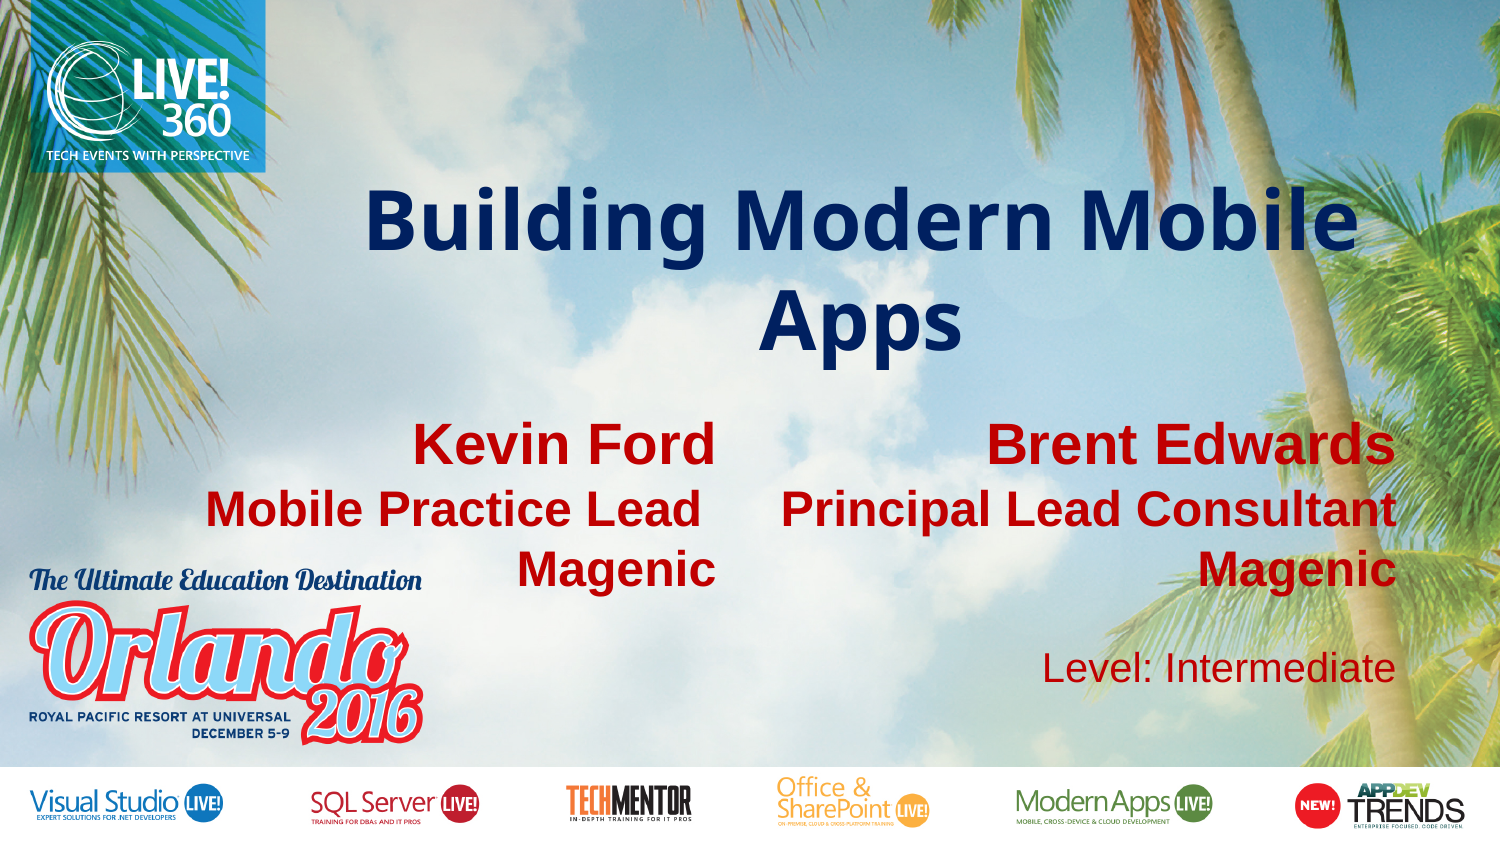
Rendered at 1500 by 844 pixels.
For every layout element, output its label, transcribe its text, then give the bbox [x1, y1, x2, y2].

text_box Level: Intermediate [1026, 632, 1412, 738]
text_box Kevin Ford Mobile Practice Lead Magenic [76, 399, 731, 564]
picture [0, 0, 1500, 844]
text_box Brent Edwards Principal Lead Consultant Magenic [757, 399, 1412, 564]
text_box Building Modern Mobile Apps [253, 205, 1471, 375]
